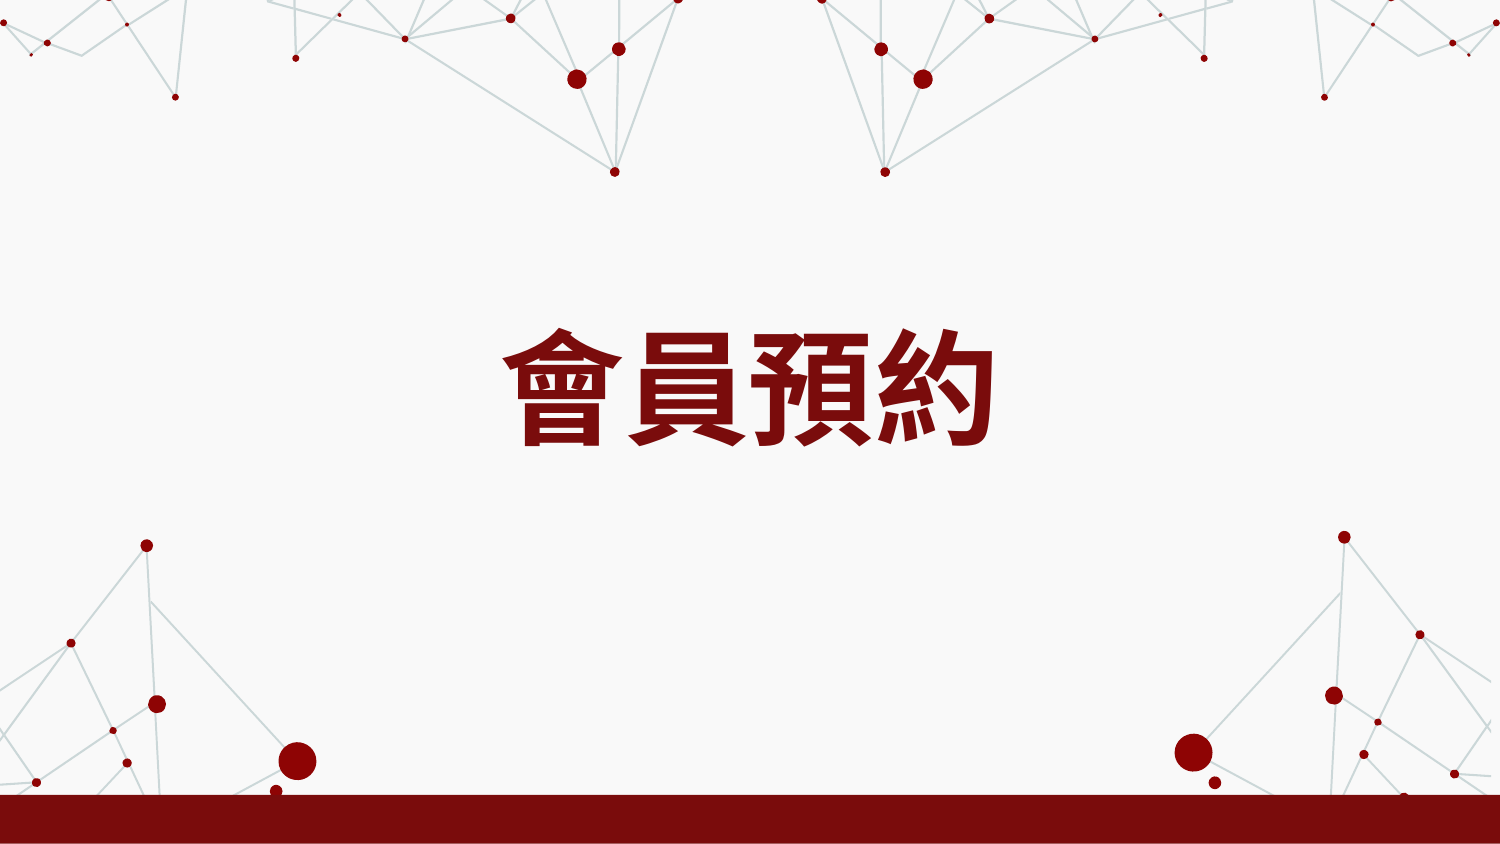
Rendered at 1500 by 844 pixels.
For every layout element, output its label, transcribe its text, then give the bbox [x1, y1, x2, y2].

text_box 會員預約 [484, 295, 1016, 456]
